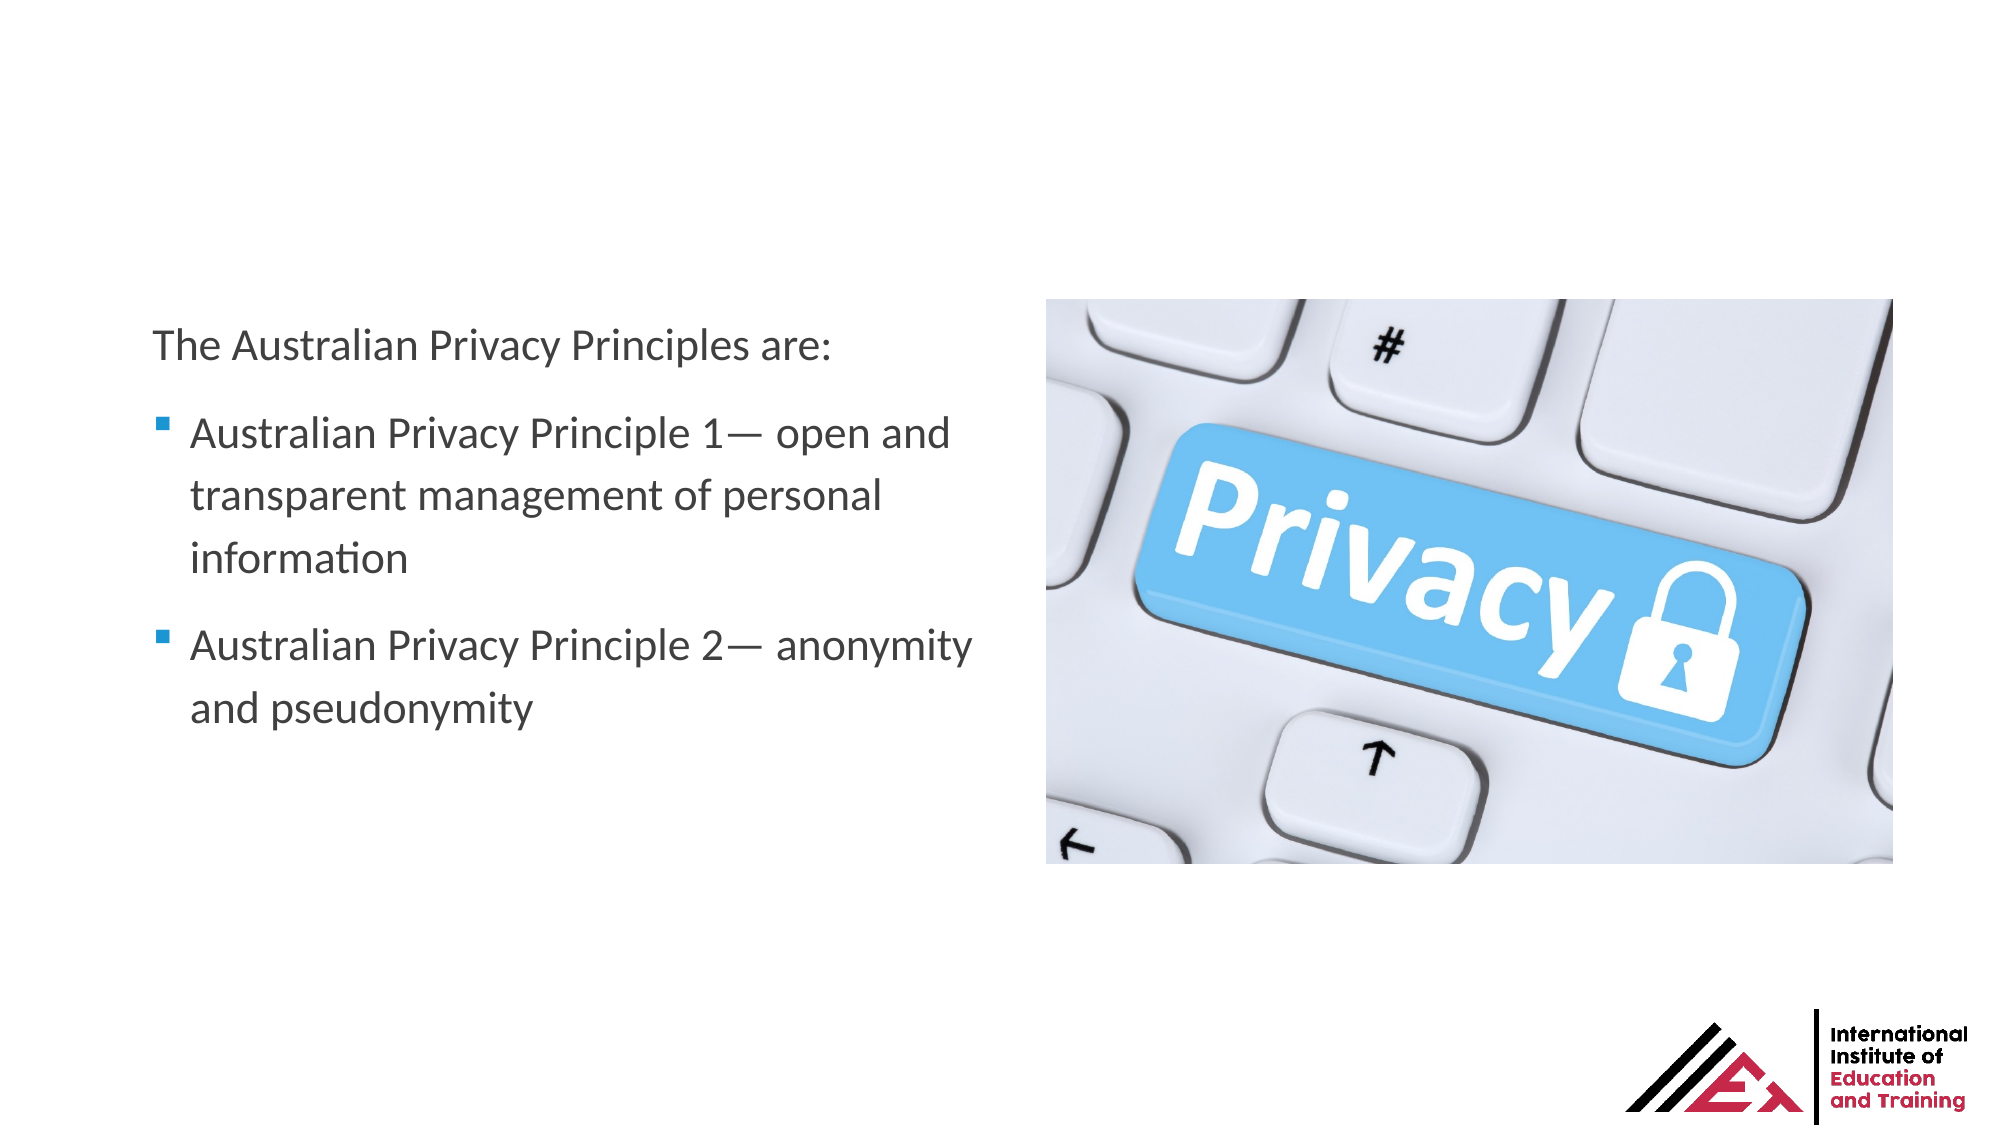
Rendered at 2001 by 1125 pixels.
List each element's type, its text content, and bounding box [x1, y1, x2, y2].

picture [1046, 299, 1893, 864]
picture [1624, 1009, 1967, 1125]
list The Australian Privacy Principles are: Australian Privacy Principle 1— open and transparent management of personal information Australian Privacy Principle 2— anonymity and pseudonymity [137, 299, 1047, 1014]
